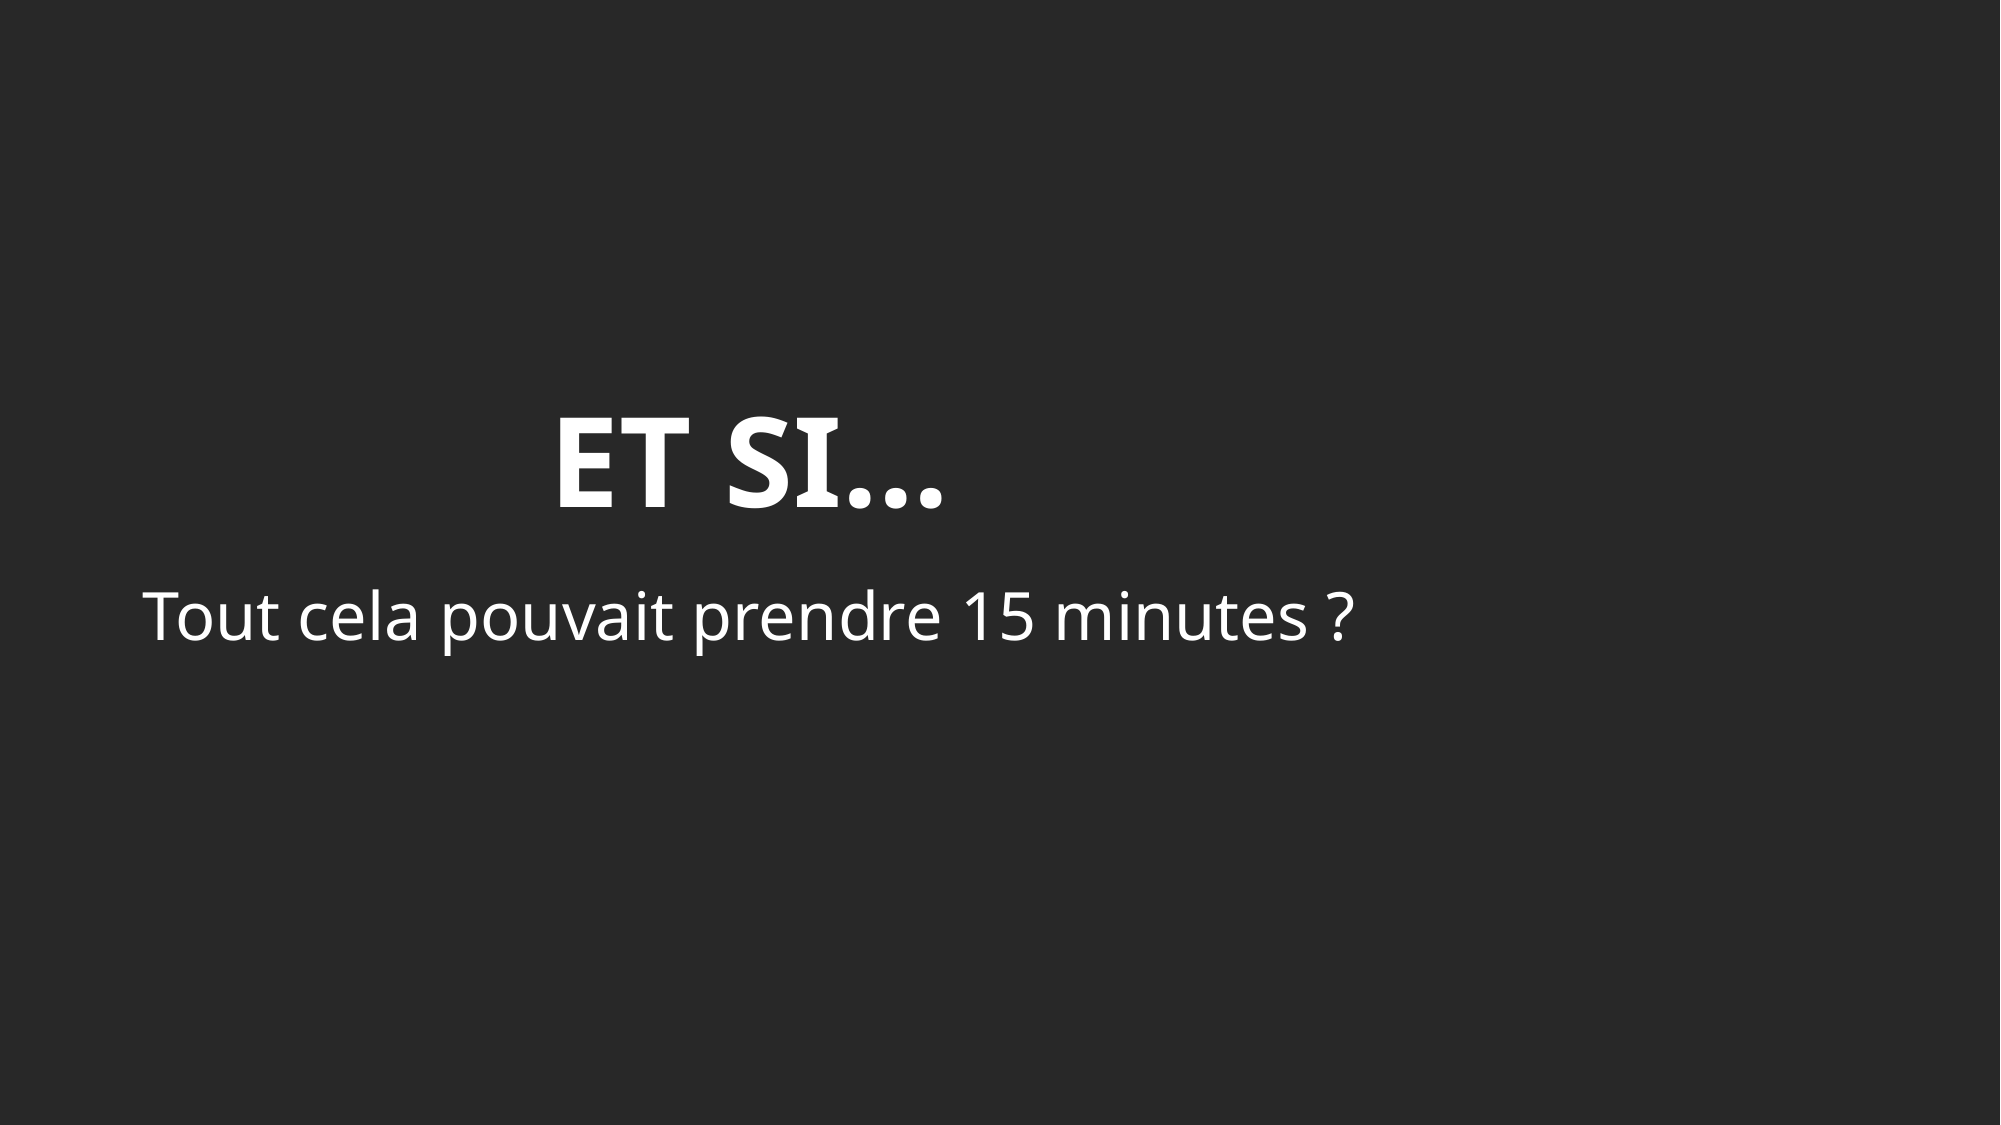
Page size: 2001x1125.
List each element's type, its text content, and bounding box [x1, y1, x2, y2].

text_box ET SI... Tout cela pouvait prendre 15 minutes ? [127, 374, 1372, 662]
